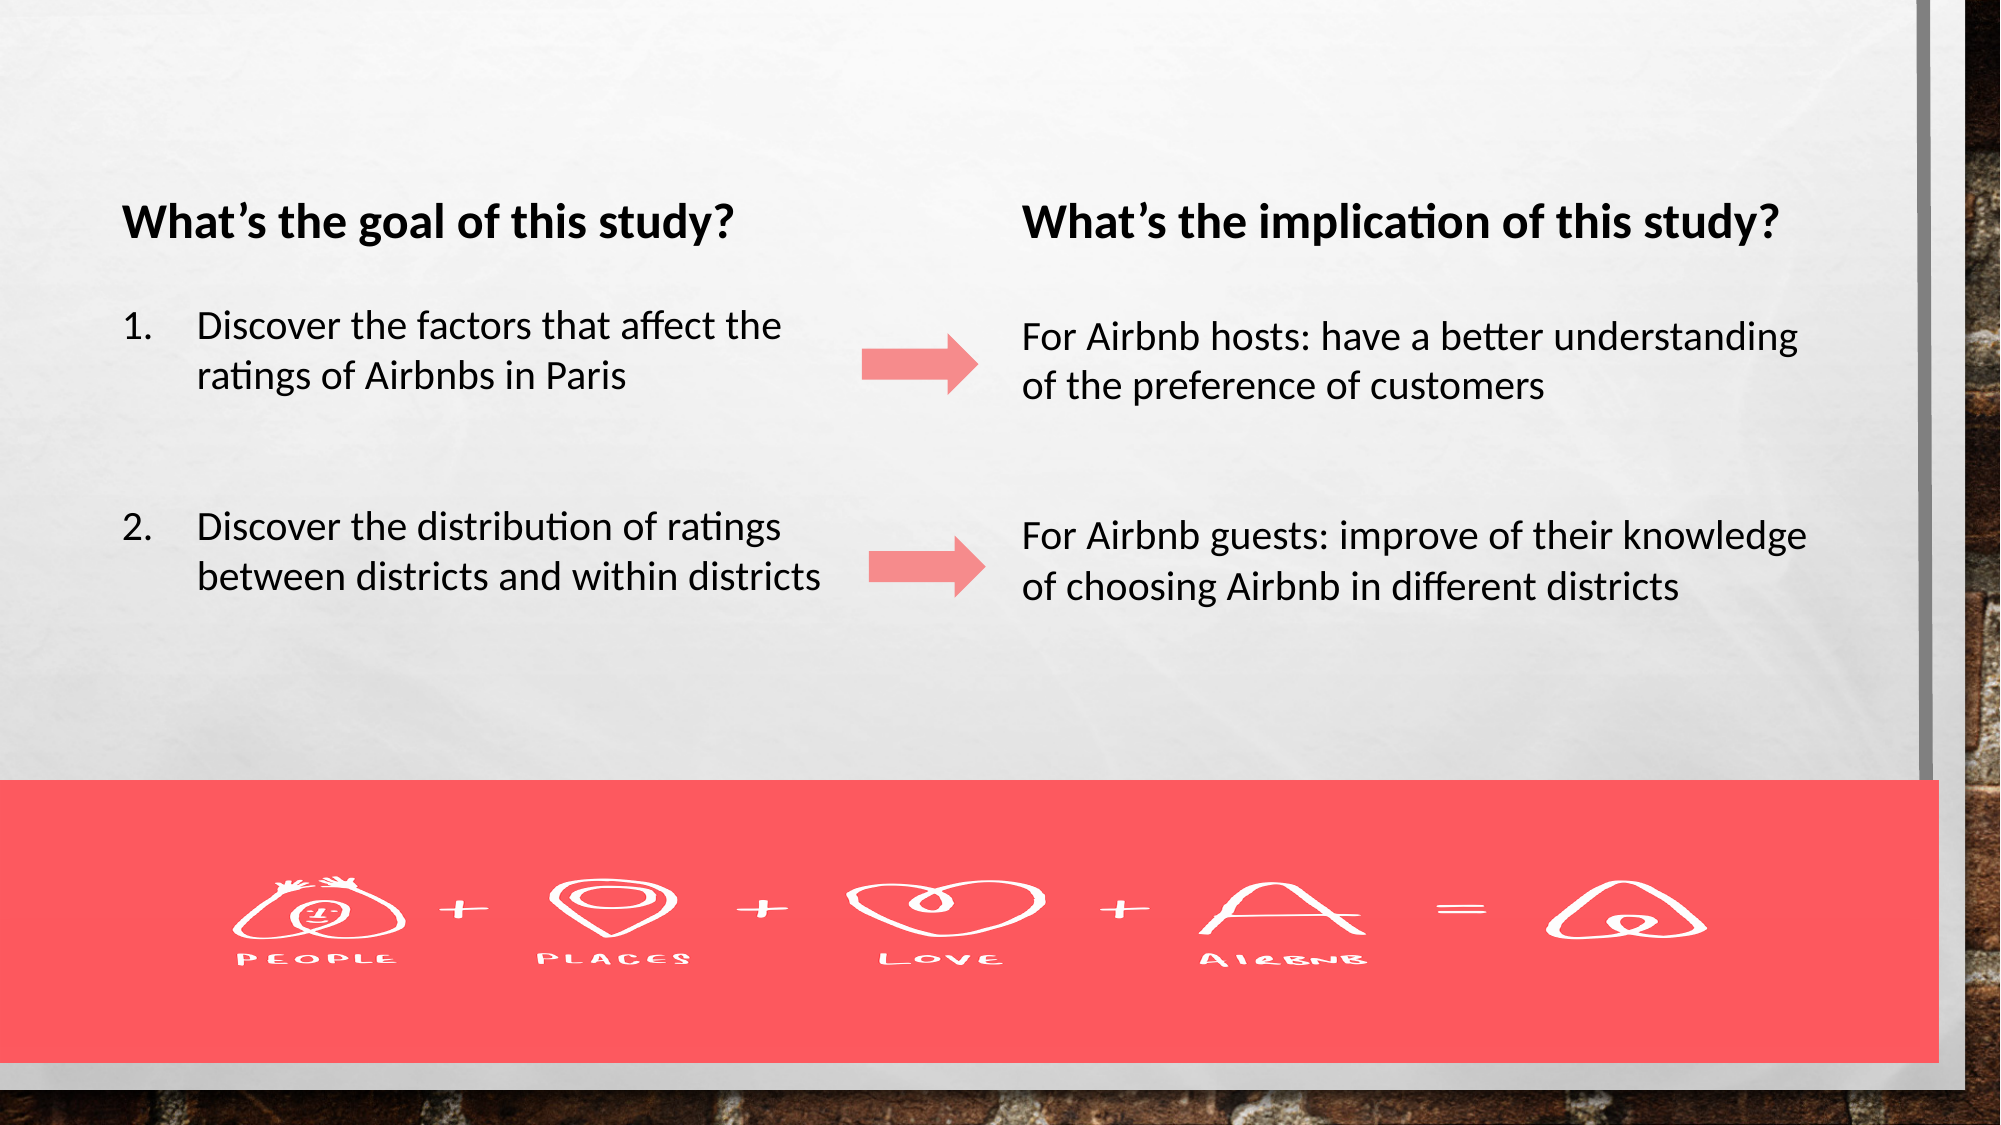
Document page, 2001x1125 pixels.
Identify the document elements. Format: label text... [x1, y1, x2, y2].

text_box [860, 331, 980, 397]
text_box What’s the implication of this study? For Airbnb hosts: have a better understanding of the preference of customers For Airbnb guests: improve of their knowledge of choosing Airbnb in different districts [1007, 180, 1825, 616]
picture [0, 779, 1939, 1063]
text_box [867, 534, 987, 599]
text_box What’s the goal of this study? Discover the factors that affect the ratings of Airbnbs in Paris Discover the distribution of ratings between districts and within districts [107, 180, 862, 606]
picture [0, 0, 2000, 1125]
